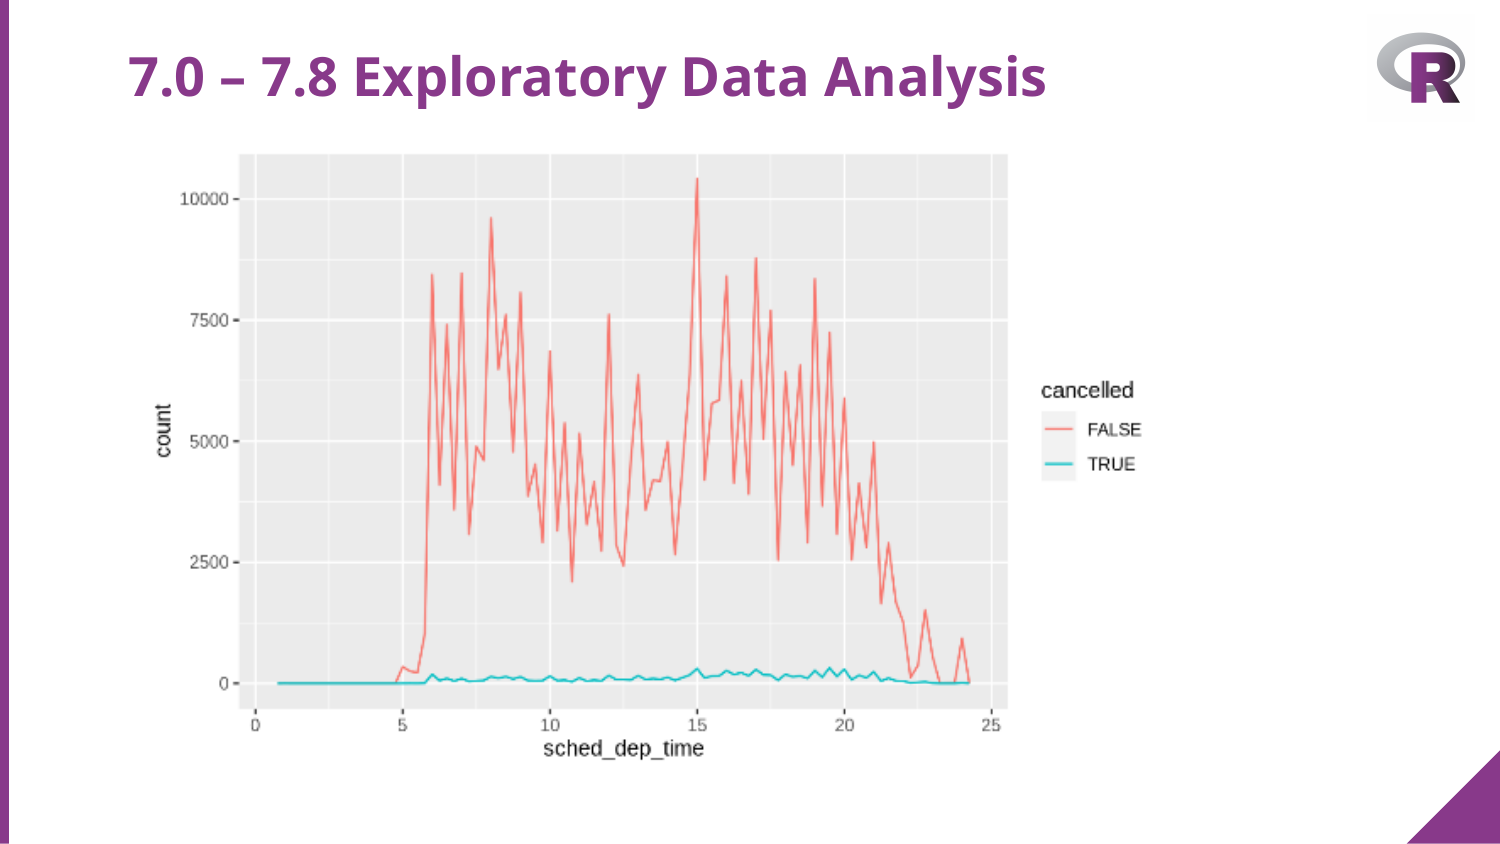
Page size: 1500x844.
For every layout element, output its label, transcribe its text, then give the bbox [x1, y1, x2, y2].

picture [1367, 14, 1475, 122]
title 7.0 – 7.8 Exploratory Data Analysis [113, 27, 1224, 122]
picture [105, 137, 1178, 788]
list Missing Values [100, 122, 1387, 745]
